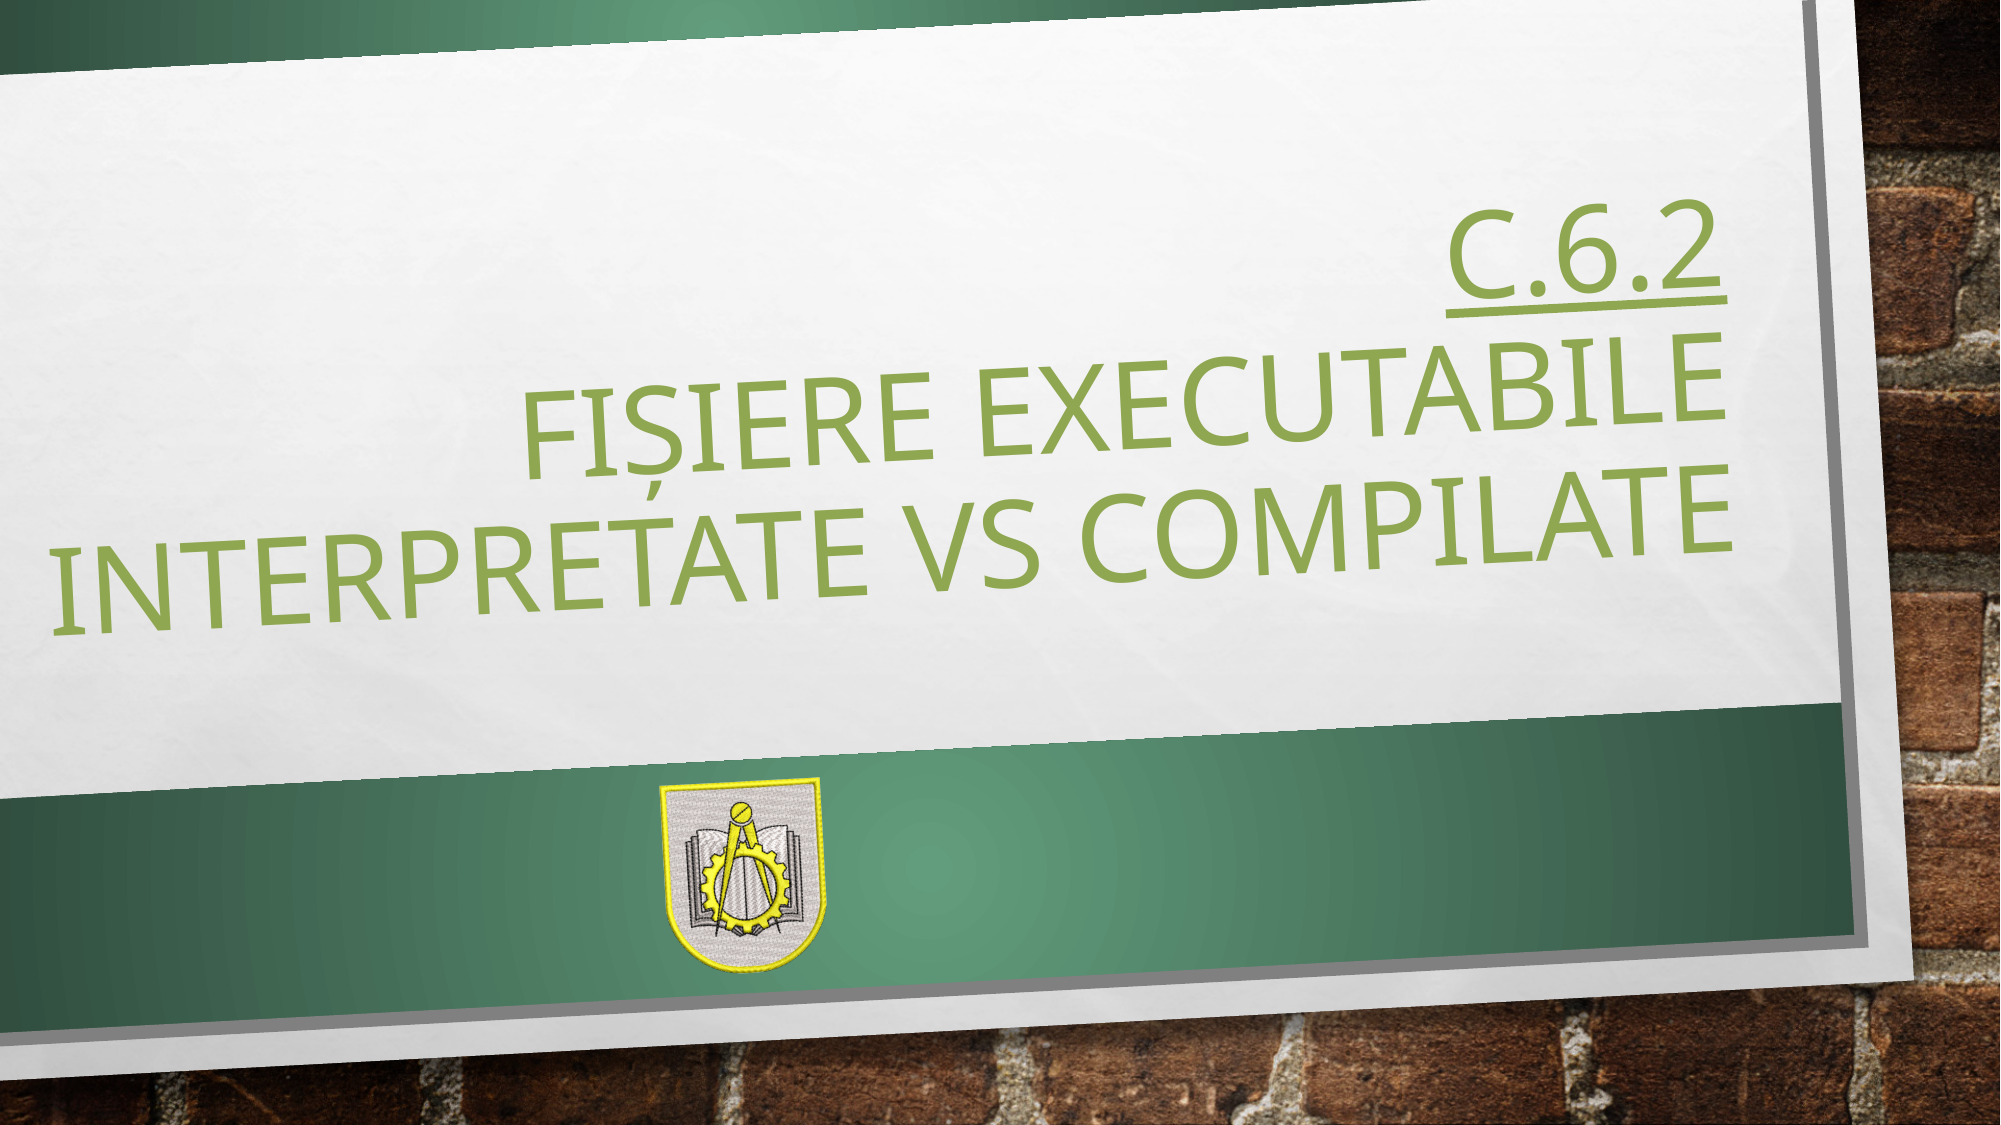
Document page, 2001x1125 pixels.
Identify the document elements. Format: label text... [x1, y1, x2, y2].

picture [0, 0, 2000, 1125]
title C.6.2 Fișiere executabile interpretate vs compilate [11, 127, 1758, 672]
picture [660, 778, 829, 977]
